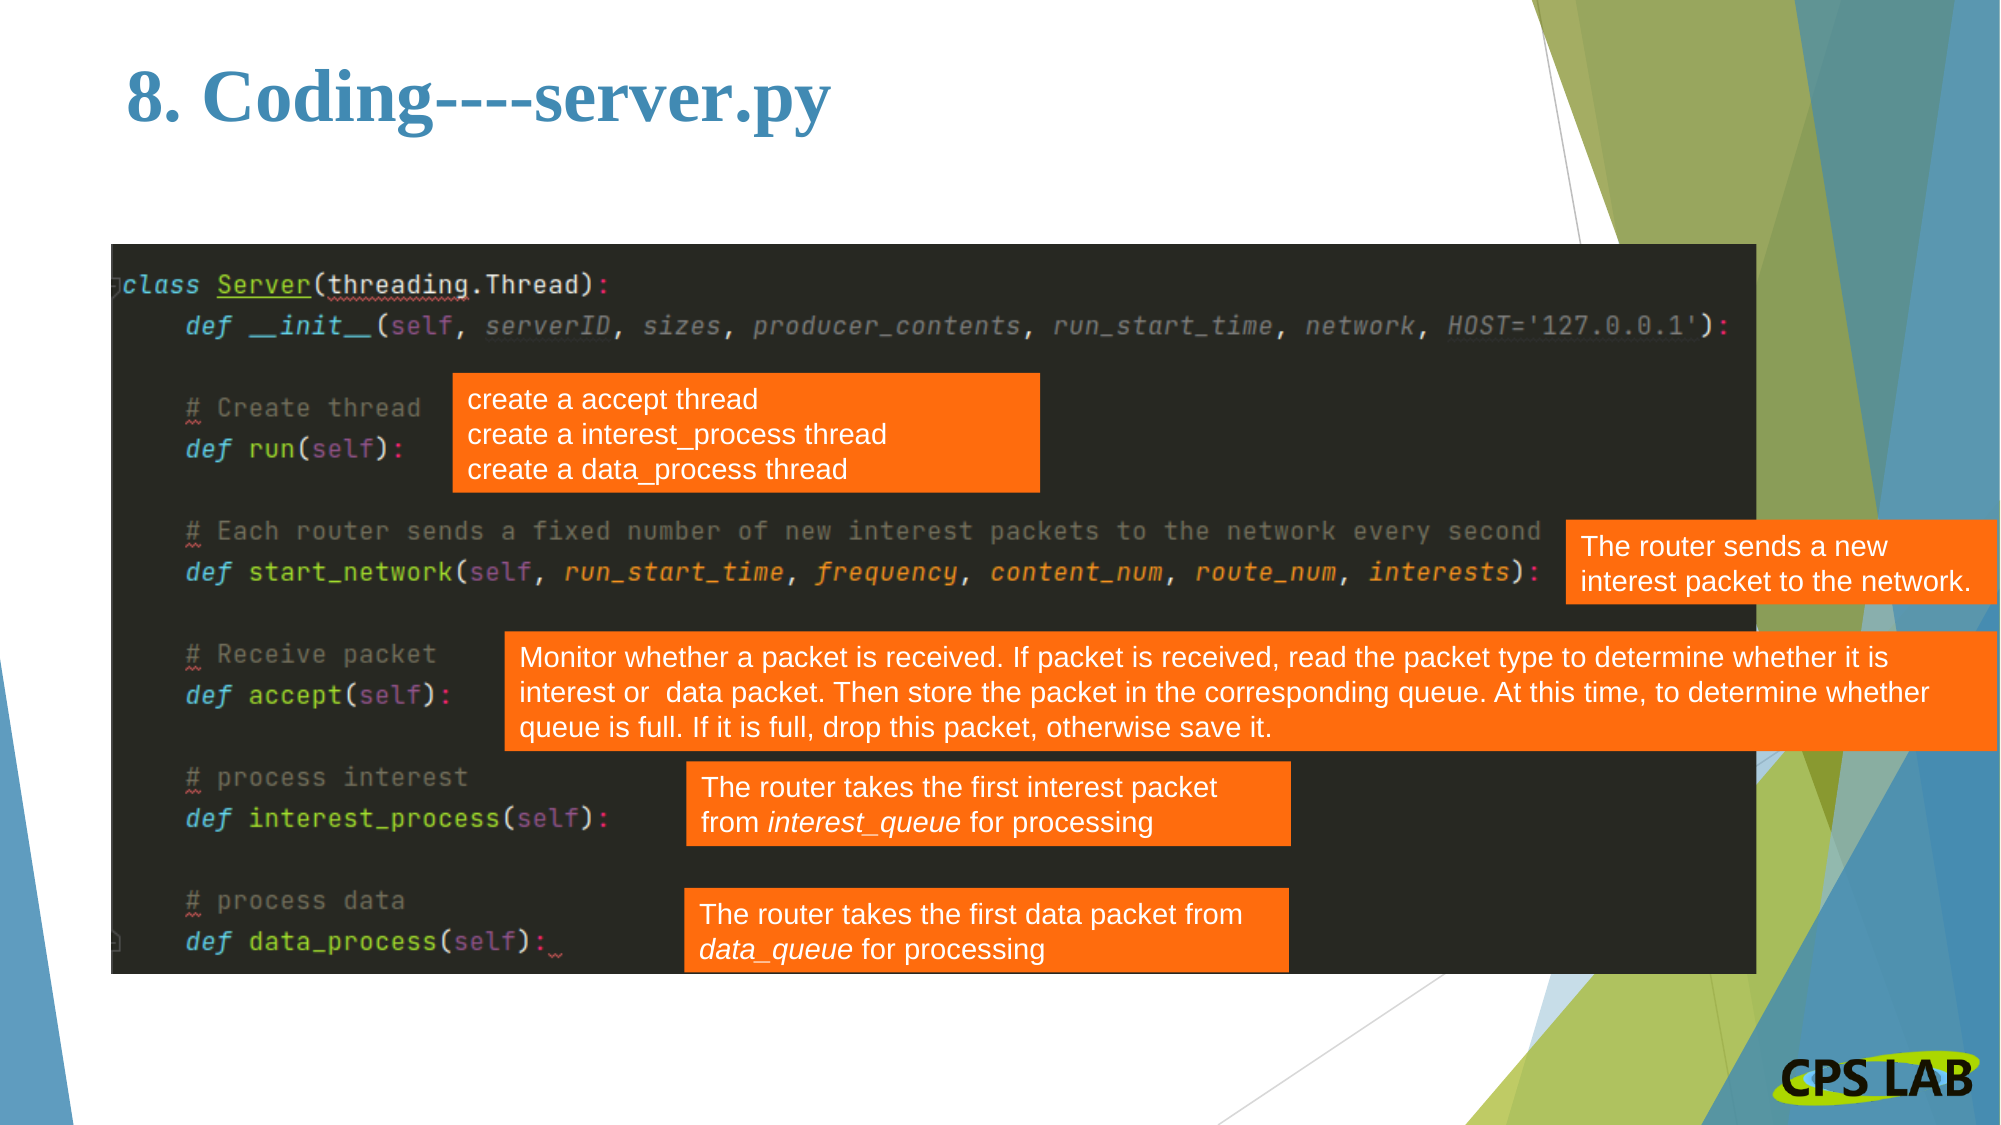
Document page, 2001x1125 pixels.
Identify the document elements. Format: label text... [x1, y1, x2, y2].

text_box Monitor whether a packet is received. If packet is received, read the packet type to determine whether it is interest or data packet. Then store the packet in the corresponding queue. At this time, to determine whether queue is full. If it is full, drop this packet, otherwise save it. [1764, 631, 1998, 752]
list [110, 244, 1757, 974]
text_box The router sends a new interest packet to the network. [1764, 519, 1998, 605]
picture [1772, 1050, 1980, 1106]
title 8. Coding----server.py [111, 38, 1546, 166]
